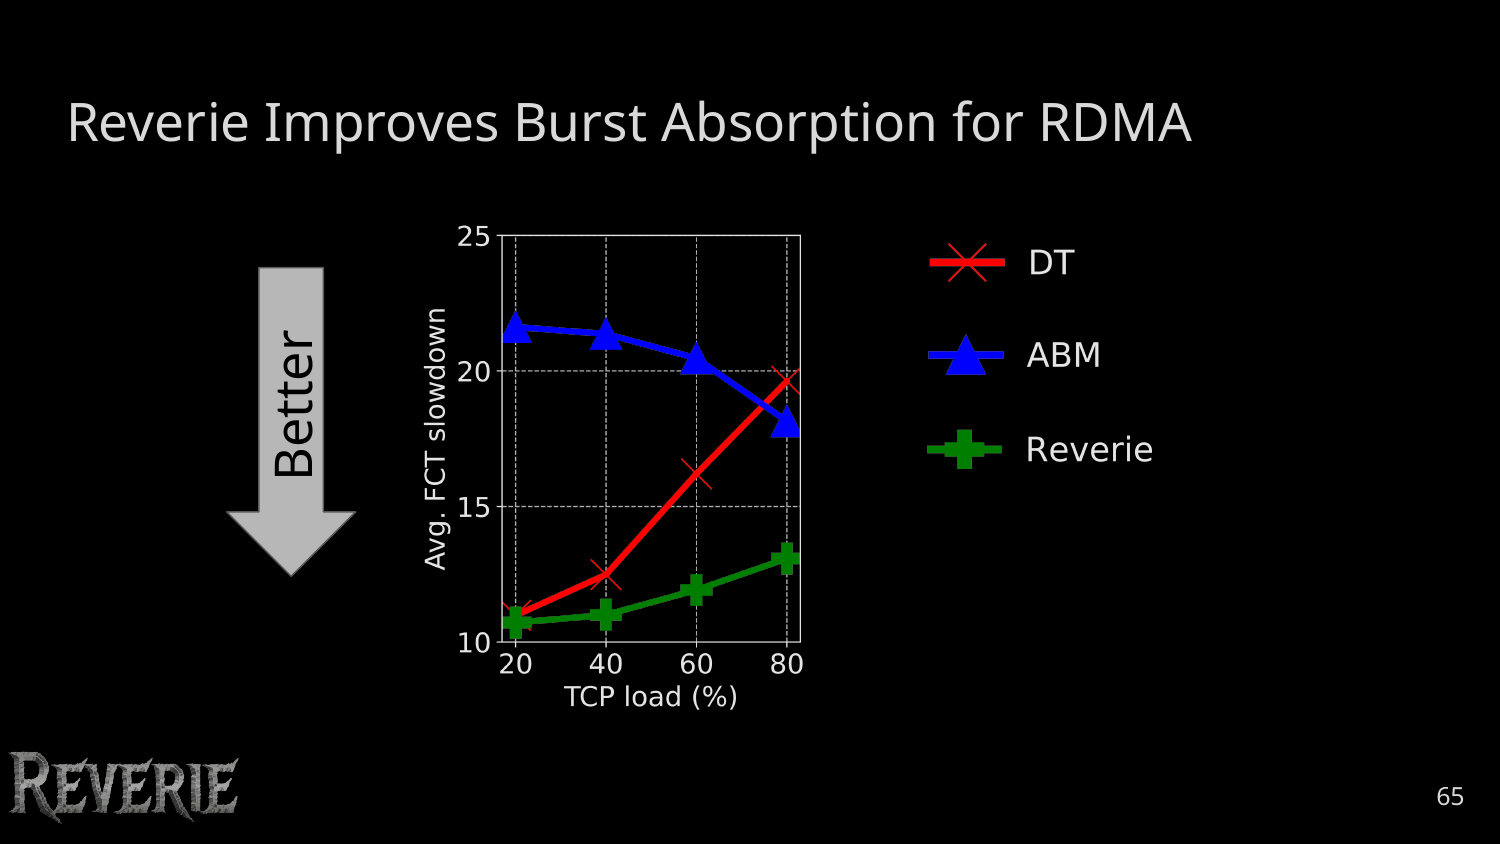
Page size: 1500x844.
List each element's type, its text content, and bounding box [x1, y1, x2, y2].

text_box Better [226, 267, 356, 577]
slide_number ‹#› [1389, 764, 1480, 830]
picture [927, 243, 1153, 470]
title Reverie Improves Burst Absorption for RDMA [51, 72, 1449, 167]
picture [393, 195, 832, 743]
picture [0, 725, 246, 844]
